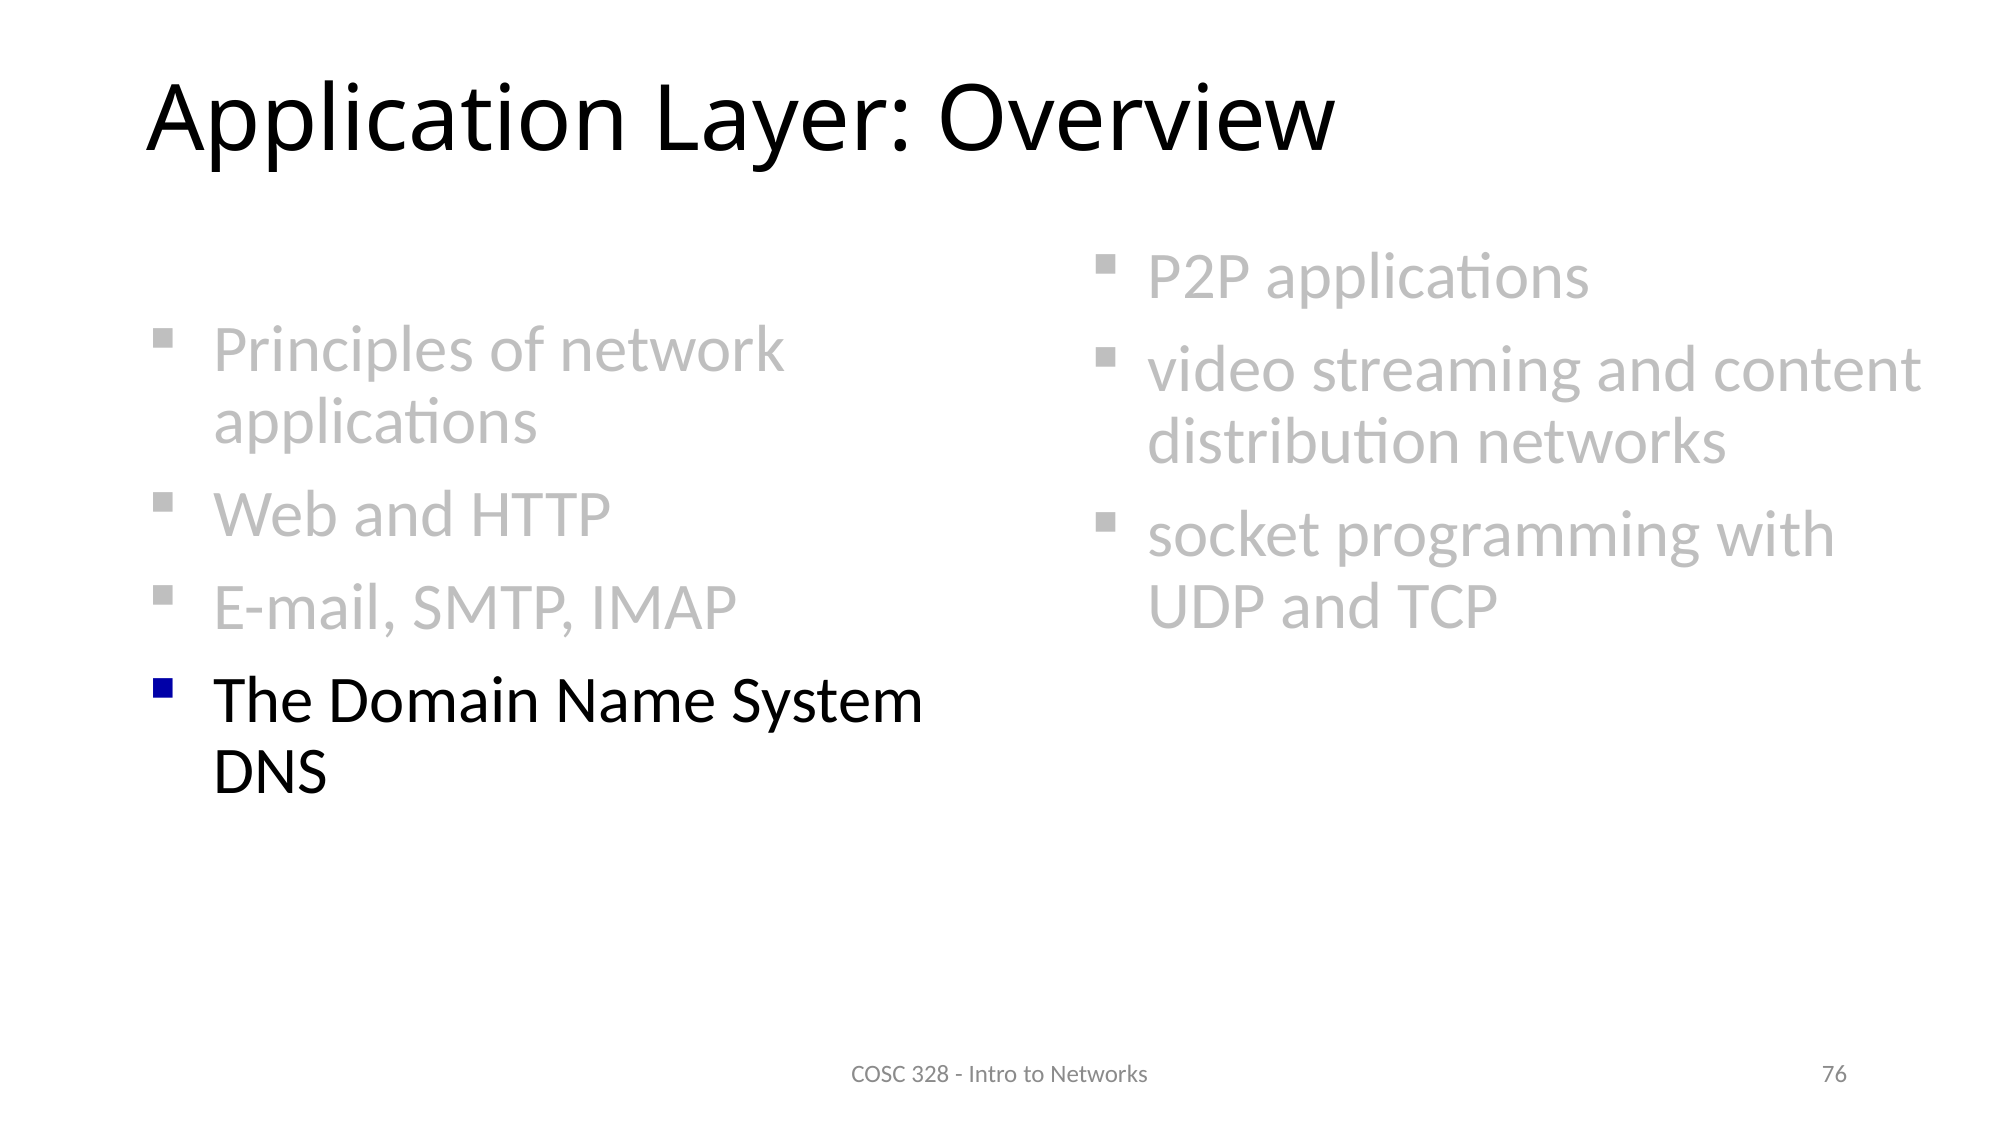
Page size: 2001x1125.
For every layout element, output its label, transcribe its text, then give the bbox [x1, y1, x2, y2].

title Application Layer: Overview [131, 47, 1856, 195]
footer COSC 328 - Intro to Networks [662, 1042, 1338, 1103]
text_box Principles of network applications Web and HTTP E-mail, SMTP, IMAP The Domain Name System DNS [132, 306, 1004, 1021]
text_box P2P applications video streaming and content distribution networks socket programming with UDP and TCP [1075, 233, 1963, 1021]
slide_number 76 [1412, 1042, 1863, 1103]
